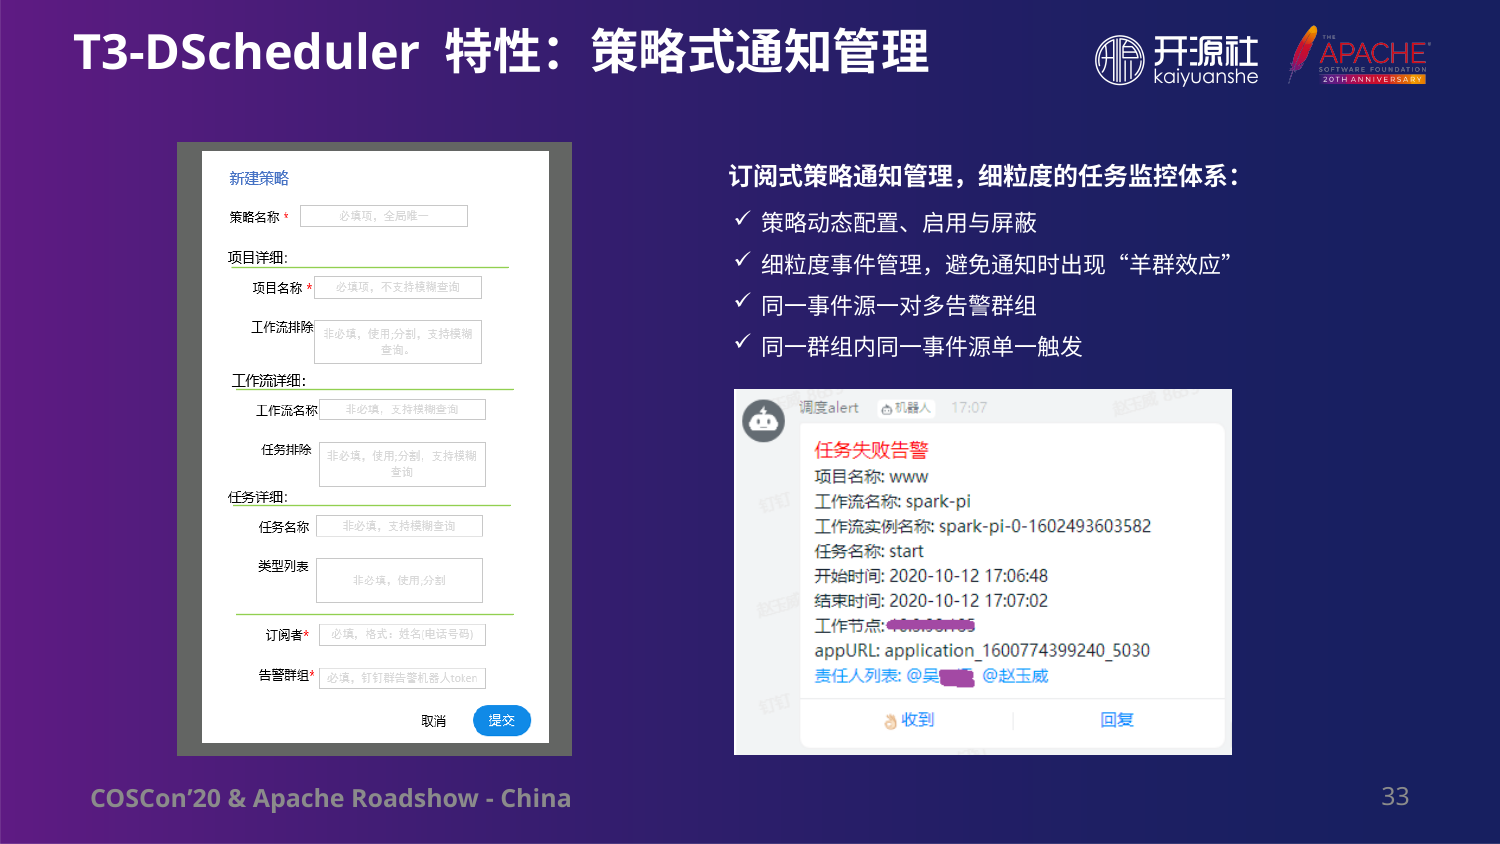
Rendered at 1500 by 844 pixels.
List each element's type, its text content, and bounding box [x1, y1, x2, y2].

text_box 订阅式策略通知管理，细粒度的任务监控体系： [690, 142, 1382, 198]
title T3-DScheduler 特性：策略式通知管理 [73, 21, 1074, 80]
text_box 策略动态配置、启用与屏蔽 细粒度事件管理，避免通知时出现“羊群效应” 同一事件源一对多告警群组 同一群组内同一事件源单一触发 [718, 187, 1500, 428]
slide_number 33 [1074, 774, 1425, 820]
picture [0, 0, 1500, 844]
